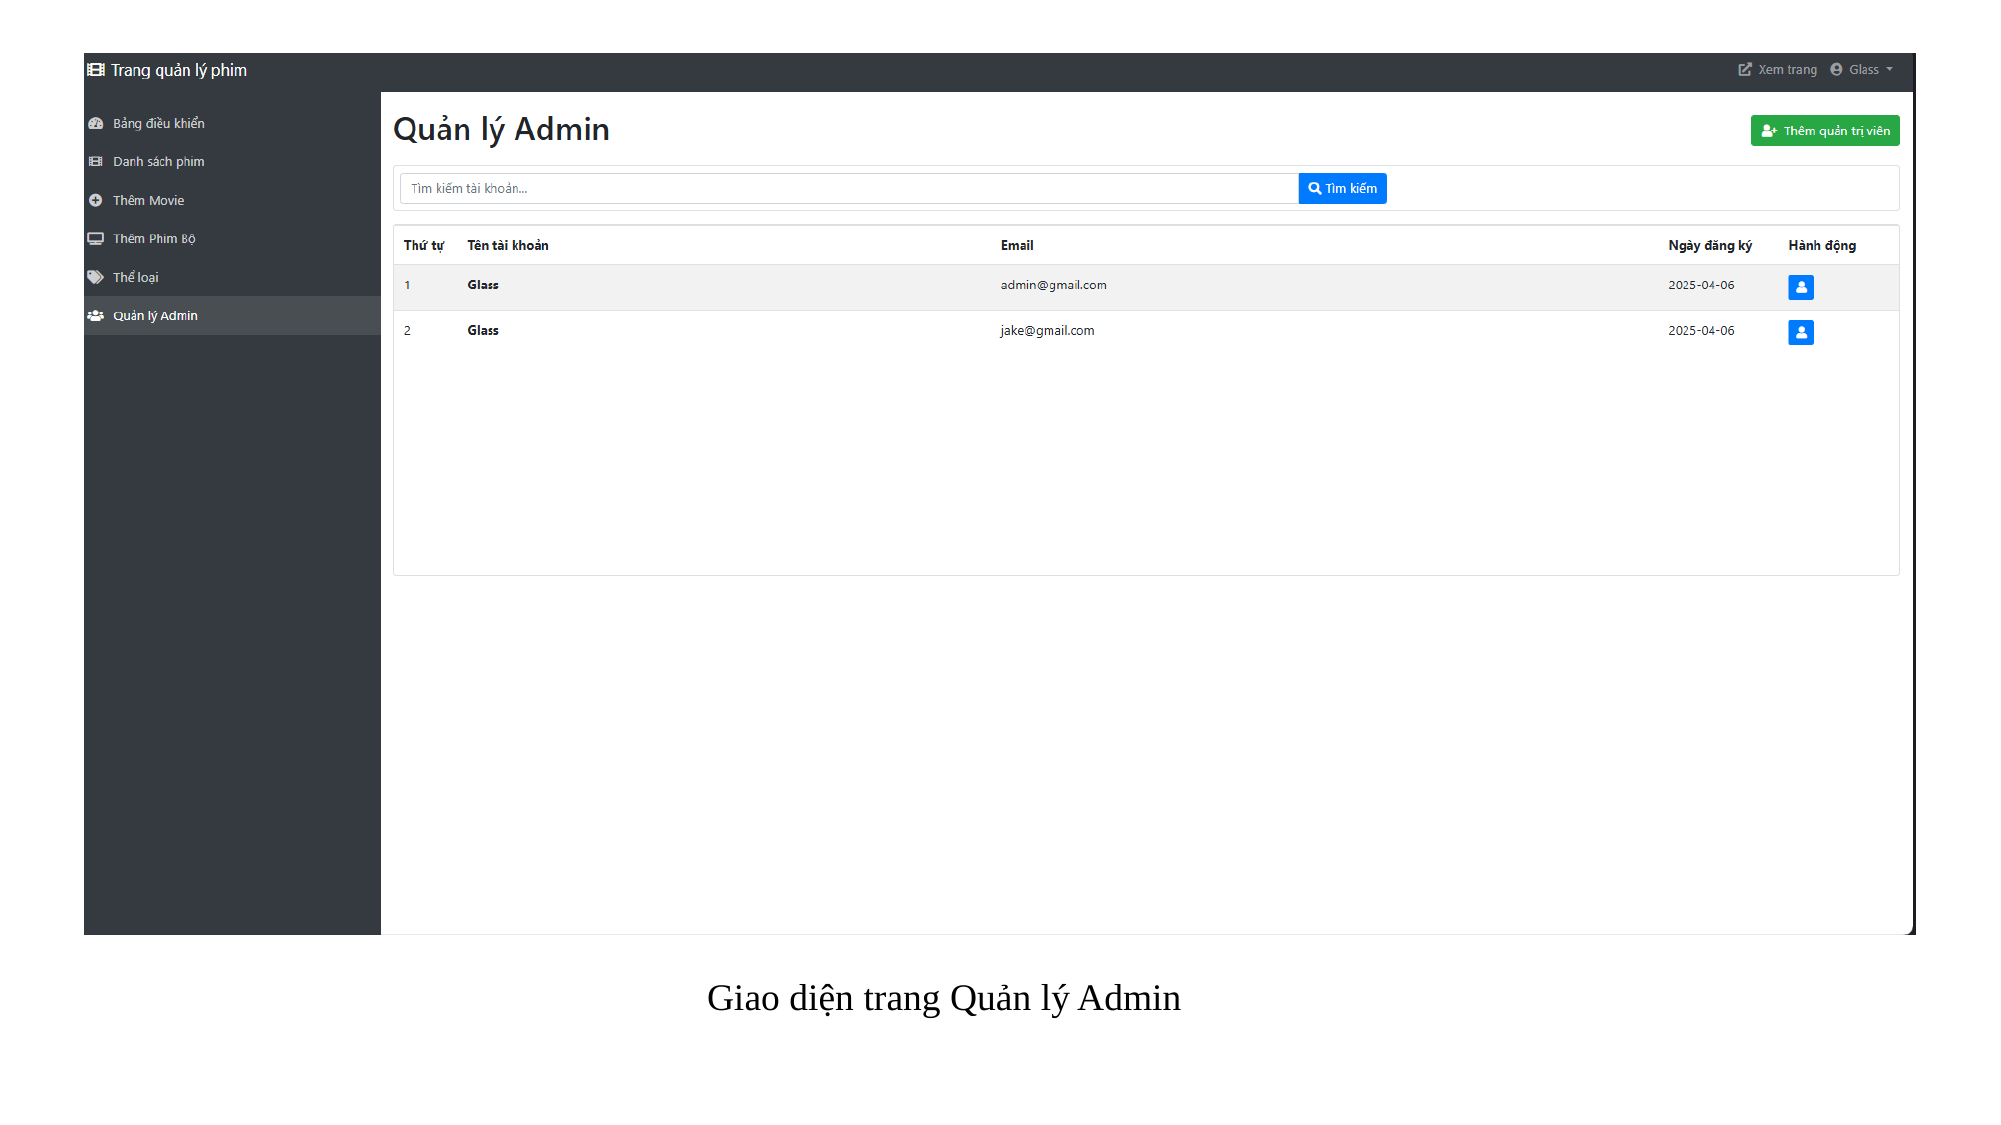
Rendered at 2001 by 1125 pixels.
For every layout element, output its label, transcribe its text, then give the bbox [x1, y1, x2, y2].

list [84, 53, 1916, 935]
text_box Giao diện trang Quản lý Admin [692, 965, 1693, 1026]
